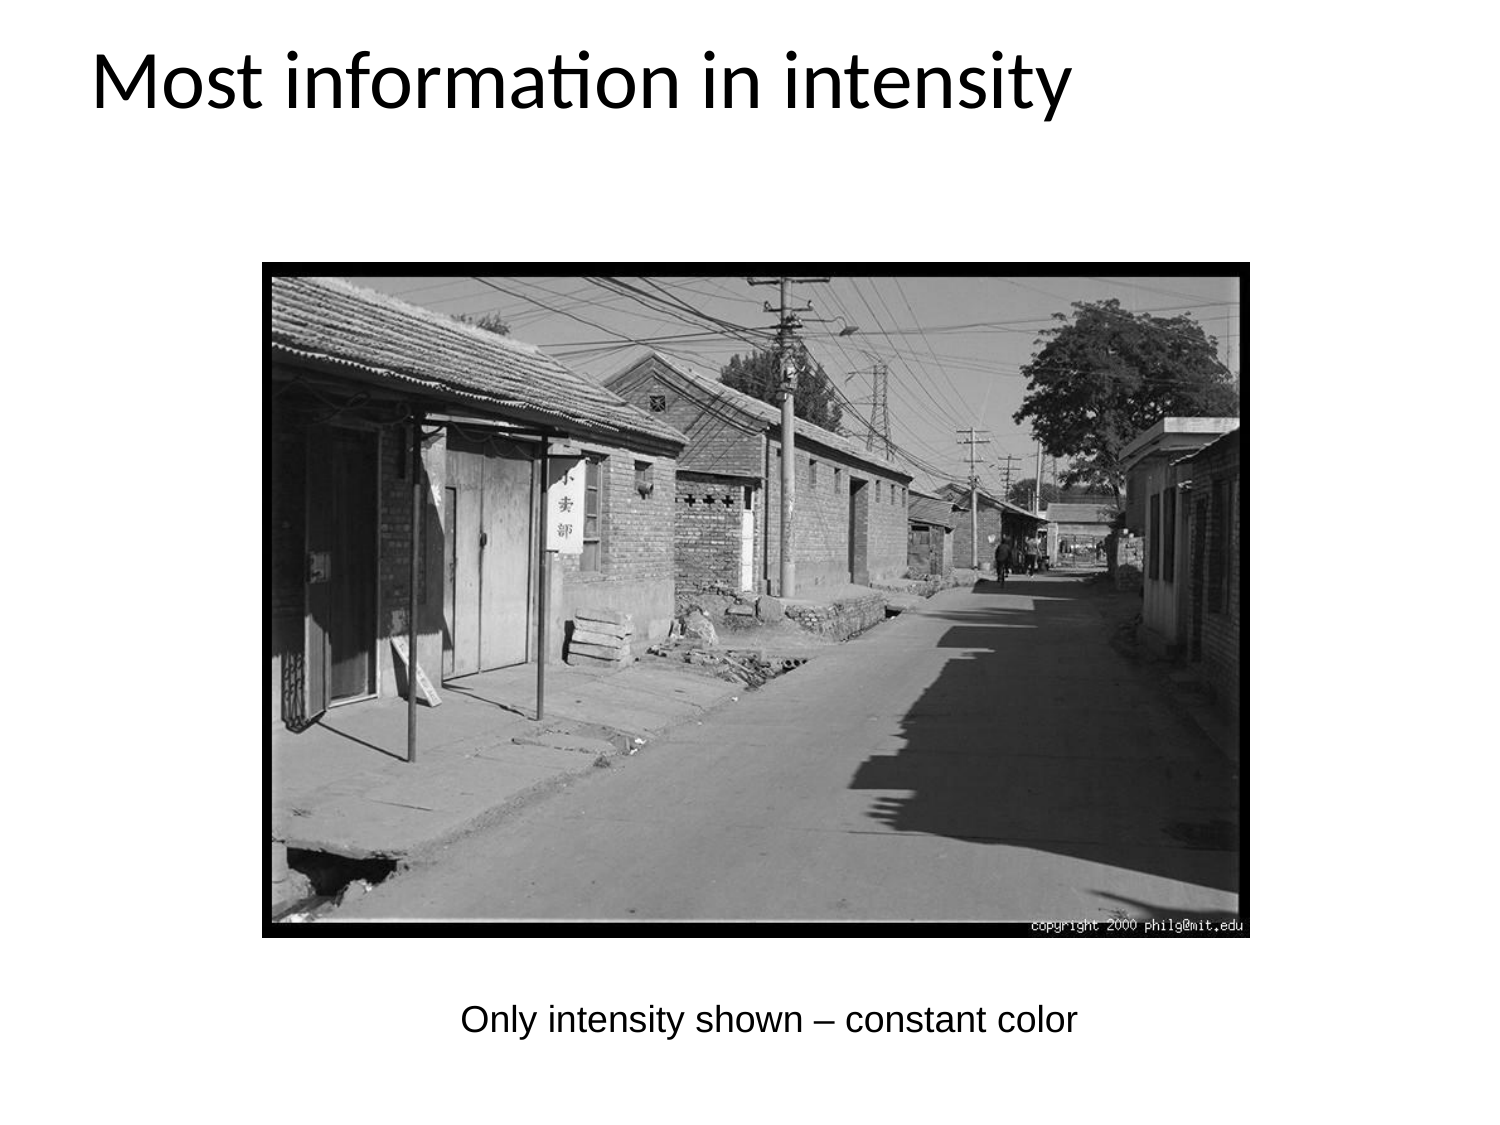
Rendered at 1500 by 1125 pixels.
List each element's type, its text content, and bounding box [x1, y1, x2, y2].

picture [262, 262, 1251, 938]
title Most information in intensity [74, 0, 1426, 151]
text_box Only intensity shown – constant color [445, 987, 1094, 1048]
